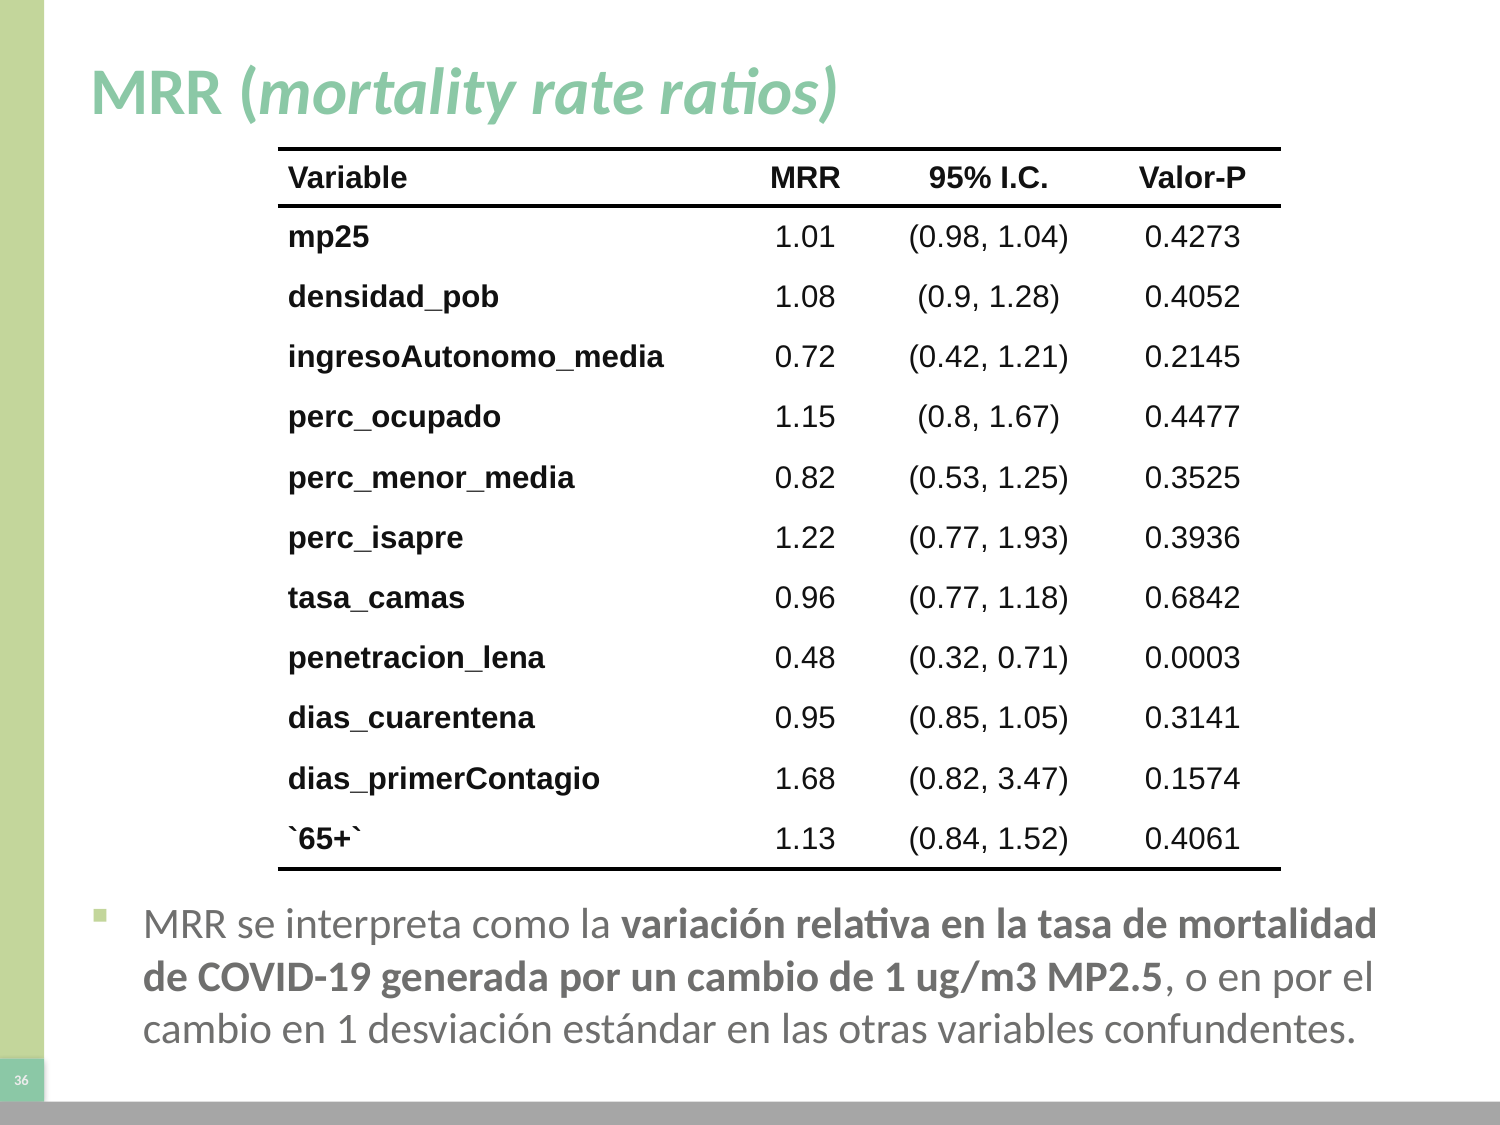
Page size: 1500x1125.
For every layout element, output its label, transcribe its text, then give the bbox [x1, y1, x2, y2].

table_cell dias_cuarentena [278, 688, 737, 748]
table_cell (0.42, 1.21) [874, 327, 1104, 387]
table_cell (0.98, 1.04) [874, 208, 1104, 266]
table_cell 0.3141 [1104, 688, 1281, 748]
table_cell dias_primerContagio [278, 748, 737, 808]
table_cell 0.6842 [1104, 568, 1281, 628]
table_cell 0.2145 [1104, 327, 1281, 387]
table_cell densidad_pob [278, 266, 737, 327]
table_cell 1.15 [737, 387, 874, 447]
table_cell 0.1574 [1104, 748, 1281, 808]
table_cell 1.08 [737, 266, 874, 327]
table_cell 0.3525 [1104, 447, 1281, 507]
table_cell (0.77, 1.93) [874, 507, 1104, 568]
table_cell 1.13 [737, 808, 874, 867]
table_cell 1.01 [737, 208, 874, 266]
table_cell 0.4052 [1104, 266, 1281, 327]
table_cell 0.4273 [1104, 208, 1281, 266]
table_cell 1.22 [737, 507, 874, 568]
table_cell (0.8, 1.67) [874, 387, 1104, 447]
table_cell perc_ocupado [278, 387, 737, 447]
table_cell 0.4477 [1104, 387, 1281, 447]
table_header MRR [737, 151, 874, 204]
table_cell (0.9, 1.28) [874, 266, 1104, 327]
table_cell (0.53, 1.25) [874, 447, 1104, 507]
table_cell perc_menor_media [278, 447, 737, 507]
title MRR (mortality rate ratios) [75, 0, 1425, 182]
table_cell 0.4061 [1104, 808, 1281, 867]
table_cell ingresoAutonomo_media [278, 327, 737, 387]
table_cell (0.84, 1.52) [874, 808, 1104, 867]
table_cell 1.68 [737, 748, 874, 808]
table_cell 0.3936 [1104, 507, 1281, 568]
table_cell mp25 [278, 208, 737, 266]
table_cell perc_isapre [278, 507, 737, 568]
table_cell (0.85, 1.05) [874, 688, 1104, 748]
table_cell penetracion_lena [278, 628, 737, 688]
table_cell `65+` [278, 808, 737, 867]
table_header Variable [278, 151, 737, 204]
table_cell (0.82, 3.47) [874, 748, 1104, 808]
table_cell (0.77, 1.18) [874, 568, 1104, 628]
table_cell 0.82 [737, 447, 874, 507]
table_cell tasa_camas [278, 568, 737, 628]
table_cell 0.95 [737, 688, 874, 748]
table_header Valor-P [1104, 151, 1281, 204]
list MRR se interpreta como la variación relativa en la tasa de mortalidad de COVID-19 generada por un cambio de 1 ug/m3 MP2.5, o en por el cambio en 1 desviación estándar en las otras variables confundentes. [75, 887, 1425, 1089]
table_cell (0.32, 0.71) [874, 628, 1104, 688]
table_cell 0.96 [737, 568, 874, 628]
table_cell 0.0003 [1104, 628, 1281, 688]
table_header 95% I.C. [874, 151, 1104, 204]
table_cell 0.48 [737, 628, 874, 688]
table_cell 0.72 [737, 327, 874, 387]
